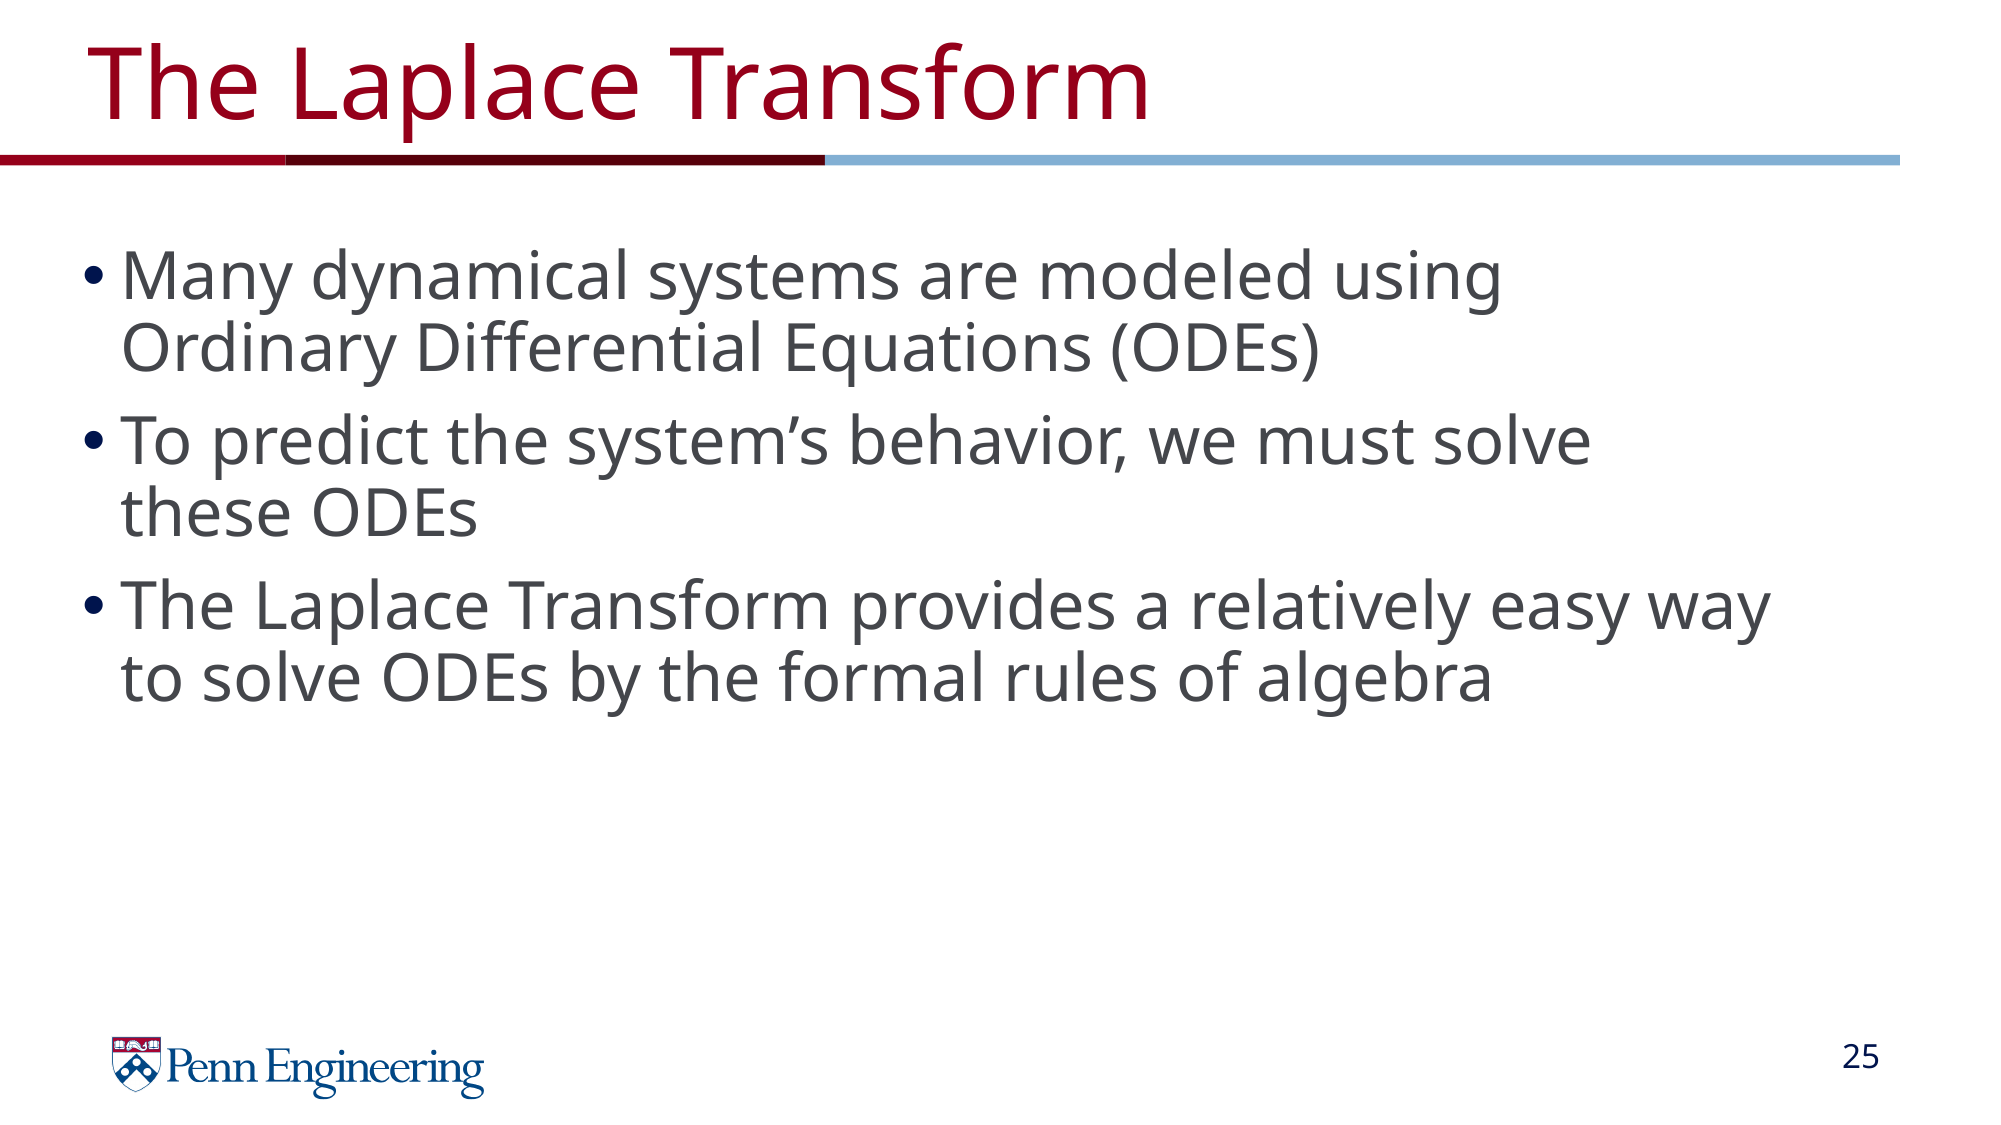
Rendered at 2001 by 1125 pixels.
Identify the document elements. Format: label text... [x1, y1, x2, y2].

slide_number ‹#› [1433, 1027, 1900, 1088]
picture [99, 1027, 496, 1104]
title The Laplace Transform [67, 3, 1868, 156]
list Many dynamical systems are modeled using Ordinary Differential Equations (ODEs) To predict the system’s behavior, we must solve these ODEs The Laplace Transform provides a relatively easy way to solve ODEs by the formal rules of algebra [67, 234, 1793, 949]
